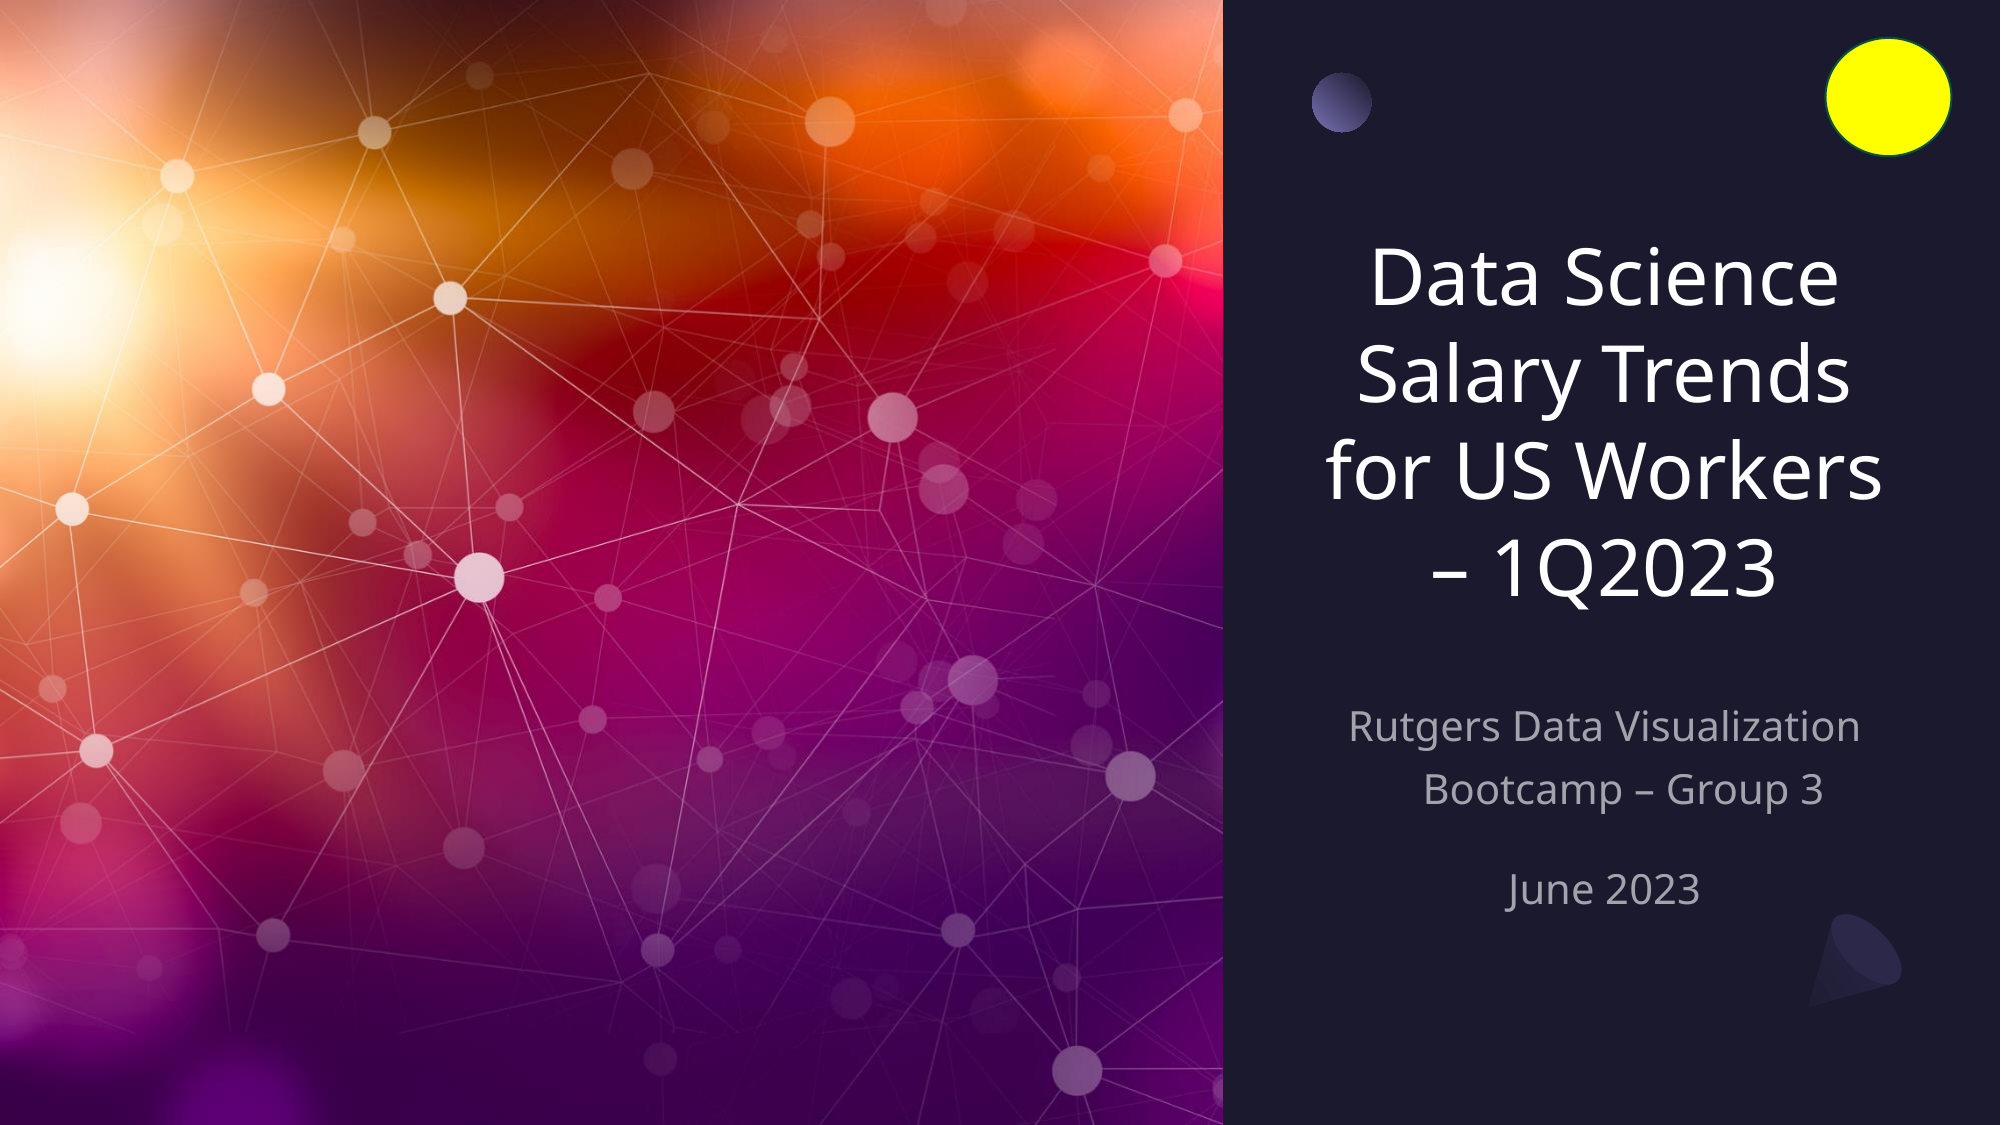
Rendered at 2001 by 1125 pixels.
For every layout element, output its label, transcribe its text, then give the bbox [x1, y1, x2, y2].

picture [0, 0, 1223, 1125]
list Rutgers Data Visualization Bootcamp – Group 3 June 2023 [1312, 691, 1898, 976]
title Data Science Salary Trends for US Workers – 1Q2023 [1312, 122, 1898, 616]
text_box [1824, 36, 1953, 158]
